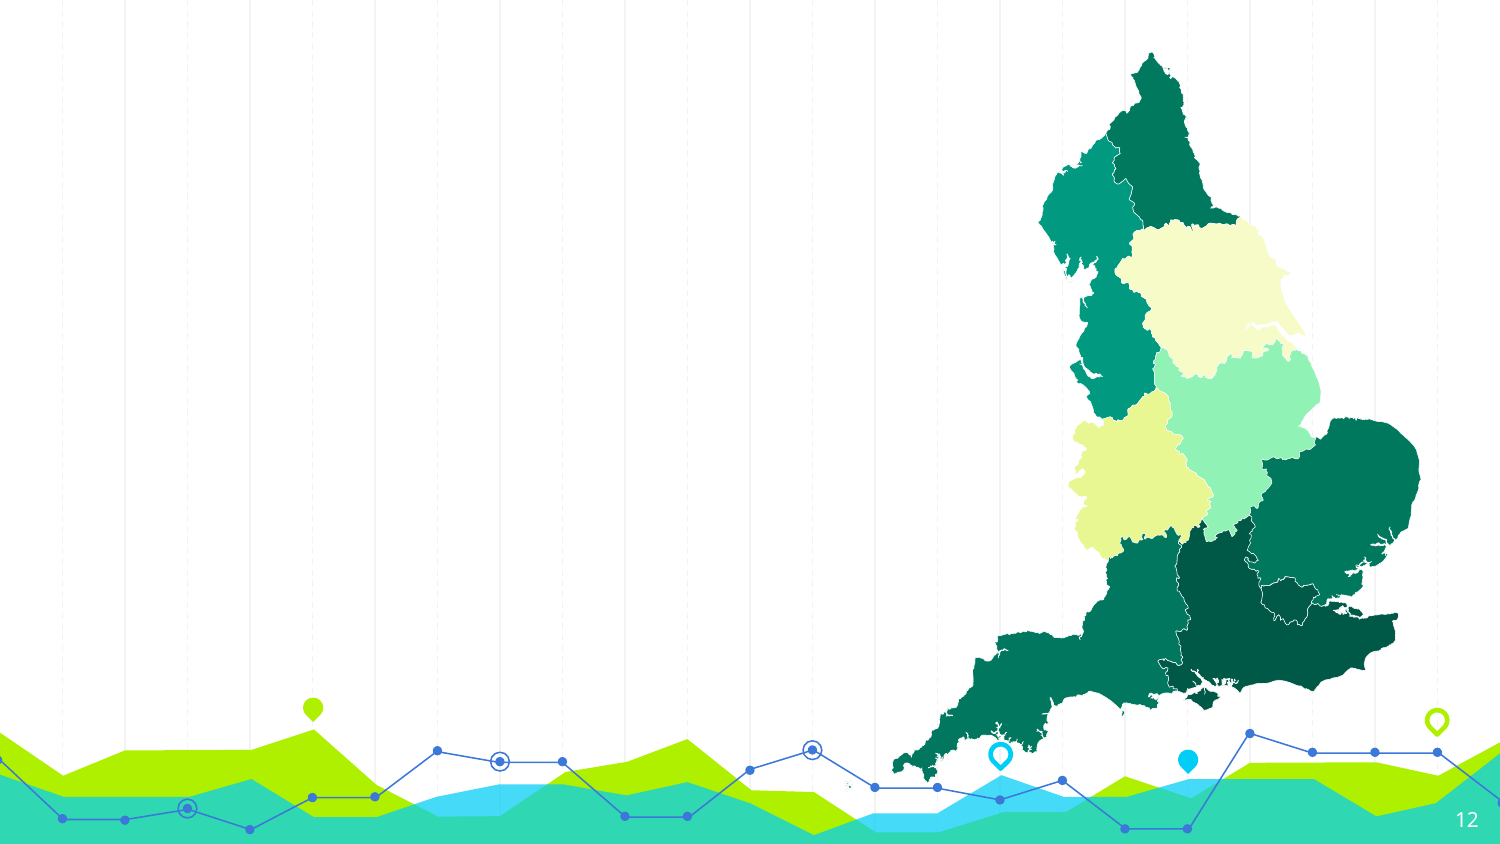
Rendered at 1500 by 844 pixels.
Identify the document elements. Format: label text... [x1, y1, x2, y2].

text_box [1152, 338, 1322, 541]
text_box [1114, 216, 1307, 378]
slide_number 12 [1403, 791, 1494, 844]
text_box [1245, 416, 1422, 606]
text_box [1105, 51, 1240, 229]
text_box [844, 780, 853, 792]
text_box [1038, 133, 1160, 421]
text_box [1261, 576, 1320, 625]
text_box [891, 525, 1191, 784]
text_box [1068, 388, 1214, 561]
text_box [1159, 515, 1399, 711]
